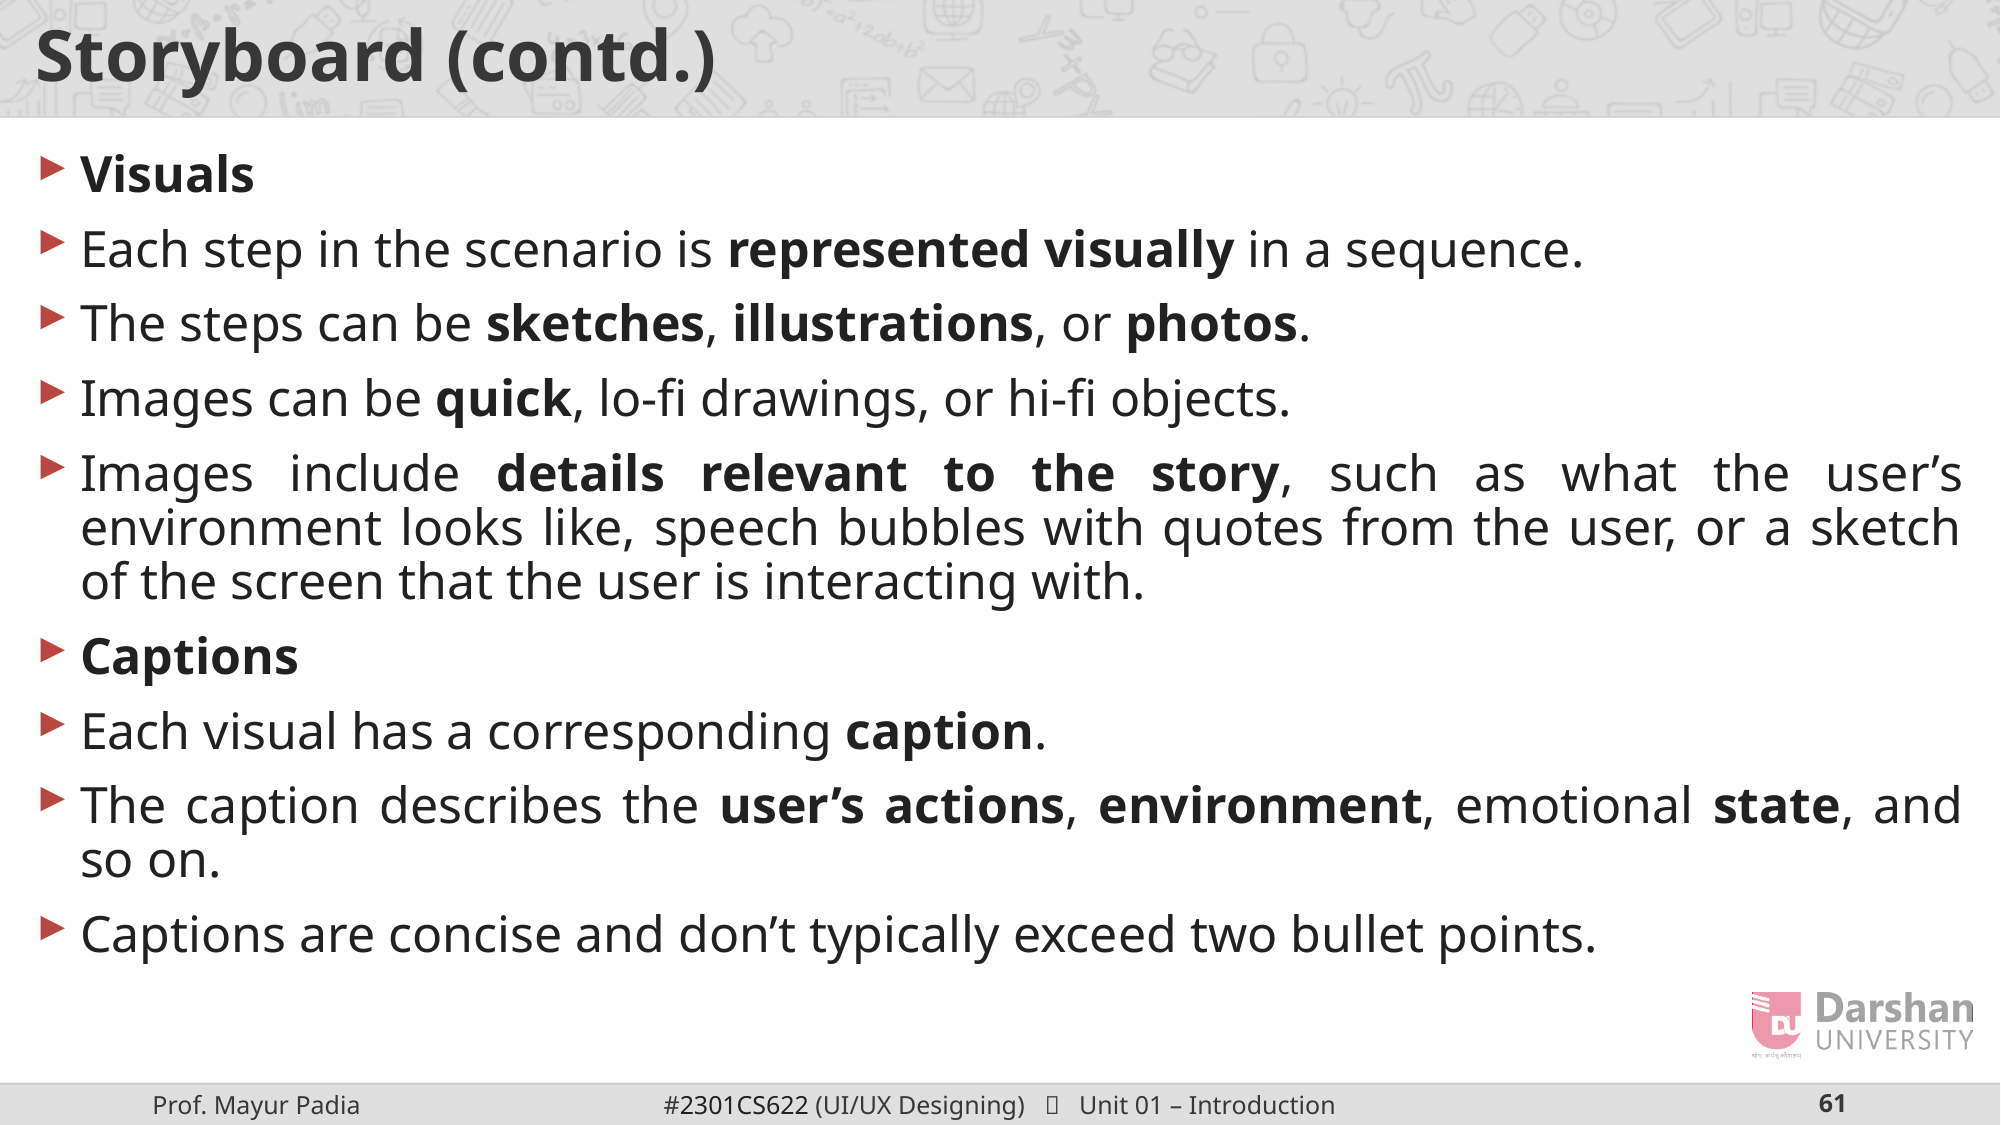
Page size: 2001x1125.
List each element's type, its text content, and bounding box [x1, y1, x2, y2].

list Visuals Each step in the scenario is represented visually in a sequence. The steps can be sketches, illustrations, or photos. Images can be quick, lo-fi drawings, or hi-fi objects. Images include details relevant to the story, such as what the user’s environment looks like, speech bubbles with quotes from the user, or a sketch of the screen that the user is interacting with. Captions Each visual has a corresponding caption. The caption describes the user’s actions, environment, emotional state, and so on. Captions are concise and don’t typically exceed two bullet points. [21, 141, 1979, 1059]
title Storyboard (contd.) [0, 0, 2000, 117]
